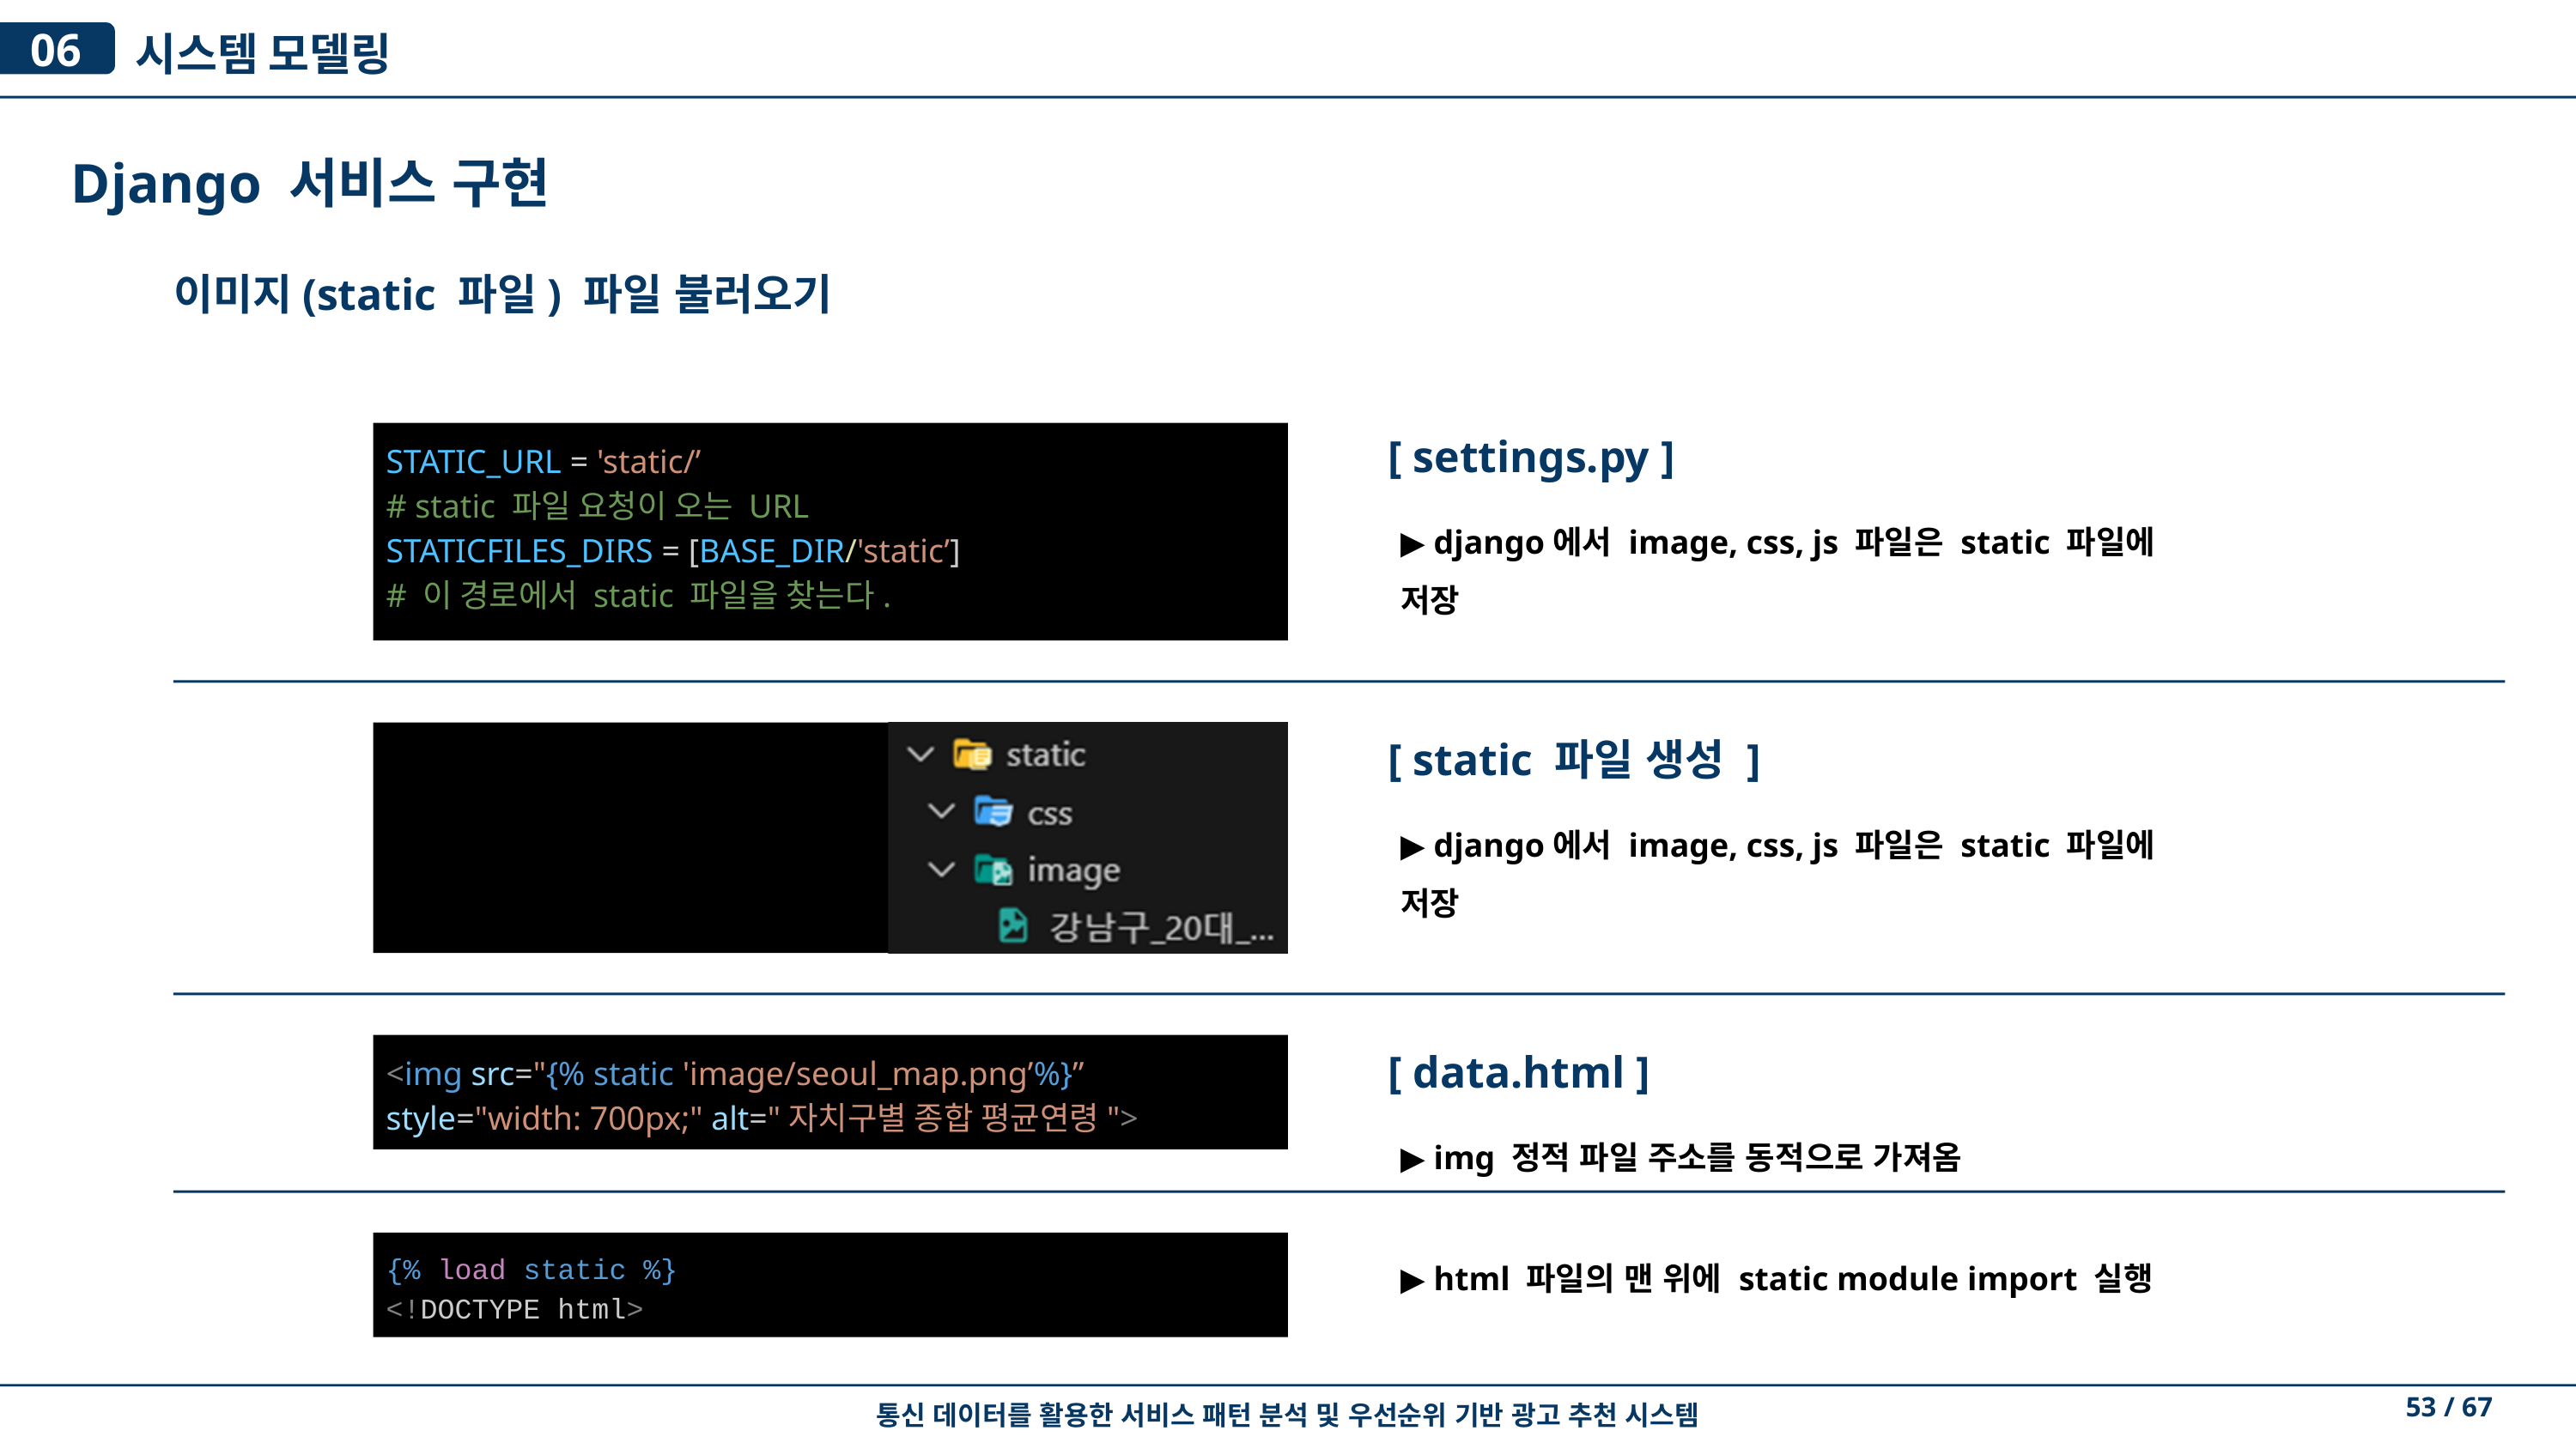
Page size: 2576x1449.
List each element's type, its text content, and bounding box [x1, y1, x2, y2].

text_box Django 서비스 구현 [70, 136, 1801, 215]
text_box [1388, 419, 2576, 561]
text_box <img src="{% static 'image/seoul_map.png’%}” style="width: 700px;" alt="자치구별 종합 평균연령"> [373, 1034, 1288, 1149]
text_box [173, 679, 2506, 683]
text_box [0, 15, 2576, 99]
text_box ▶ html 파일의 맨 위에 static module import 실행 [1388, 1232, 2308, 1304]
text_box [173, 991, 2506, 996]
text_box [1388, 722, 2576, 864]
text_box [1388, 1034, 2576, 1177]
text_box [173, 1190, 2506, 1194]
text_box {% load static %} <!DOCTYPE html> [373, 1232, 1288, 1337]
text_box STATIC_URL = 'static/’ # static 파일 요청이 오는 URL STATICFILES_DIRS = [BASE_DIR/'static’] # 이 경로에서 static 파일을 찾는다. [373, 422, 1288, 641]
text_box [373, 722, 1288, 954]
text_box 이미지(static 파일) 파일 불러오기 [173, 257, 1904, 319]
